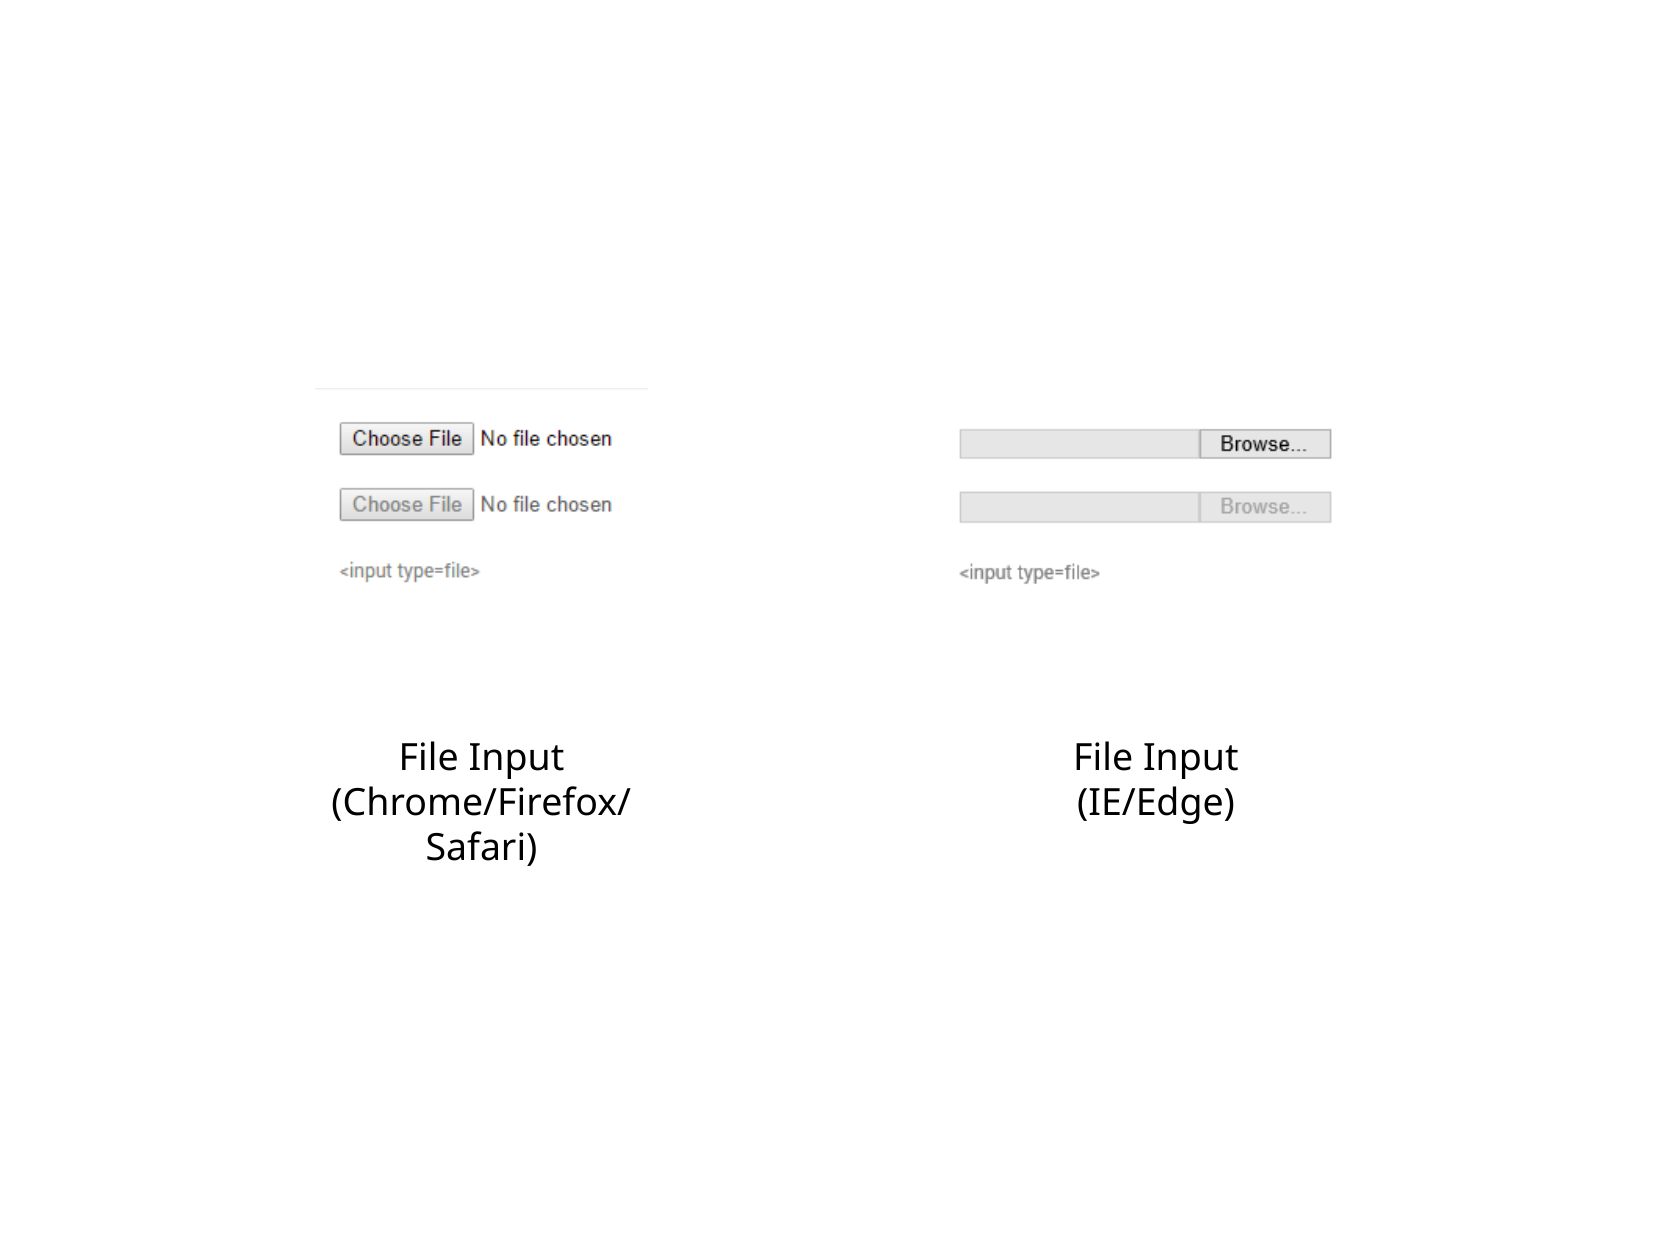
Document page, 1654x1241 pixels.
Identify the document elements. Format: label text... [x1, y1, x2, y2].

picture [315, 388, 648, 620]
picture [938, 394, 1374, 620]
text_box File Input (Chrome/Firefox/Safari) [266, 724, 697, 875]
text_box File Input (IE/Edge) [941, 724, 1372, 830]
